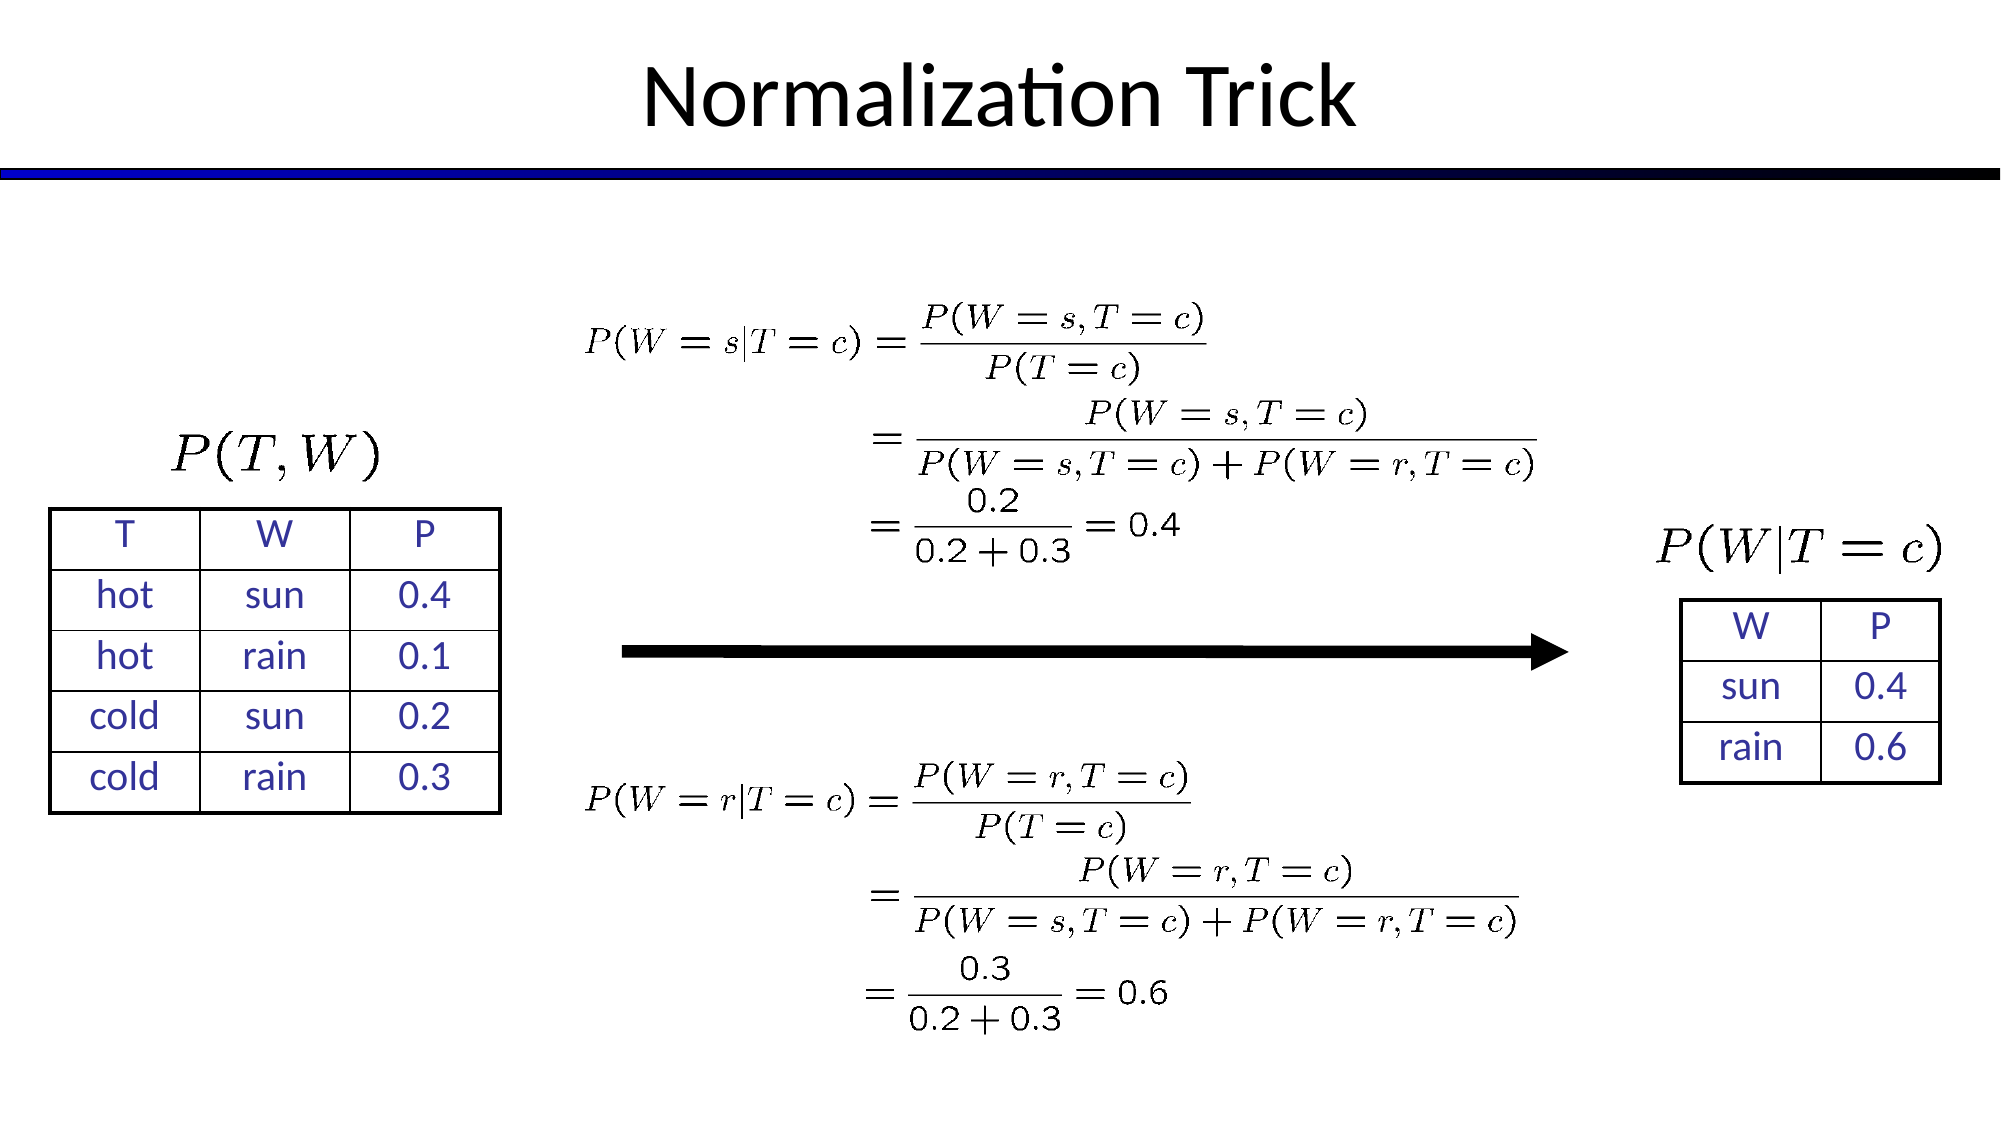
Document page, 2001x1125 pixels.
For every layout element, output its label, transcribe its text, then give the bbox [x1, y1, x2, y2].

table_cell hot [52, 631, 199, 690]
table_cell sun [201, 571, 349, 630]
table_cell cold [52, 753, 199, 811]
table_cell rain [201, 631, 349, 690]
table_cell cold [52, 692, 199, 751]
table_cell hot [52, 571, 199, 630]
table_cell 0.6 [1822, 723, 1938, 781]
table_cell rain [201, 753, 349, 811]
table_header P [351, 511, 498, 569]
table_header P [1822, 602, 1938, 660]
table_cell 0.2 [351, 692, 498, 751]
table_header W [201, 511, 349, 569]
table_header W [1683, 602, 1820, 660]
table_cell sun [1683, 662, 1820, 721]
table_cell sun [201, 692, 349, 751]
picture [871, 395, 1538, 482]
table_cell rain [1683, 723, 1820, 781]
picture [170, 429, 379, 483]
table_cell 0.1 [351, 631, 498, 690]
picture [868, 853, 1520, 939]
table_header T [52, 511, 199, 569]
table_cell 0.4 [1822, 662, 1938, 721]
text_box [621, 645, 1569, 659]
picture [585, 759, 1192, 845]
title Normalization Trick [0, 0, 2000, 184]
picture [584, 300, 1207, 387]
picture [1654, 524, 1942, 577]
table_cell 0.3 [351, 753, 498, 811]
picture [869, 486, 1181, 568]
picture [864, 954, 1168, 1035]
table_cell 0.4 [351, 571, 498, 630]
